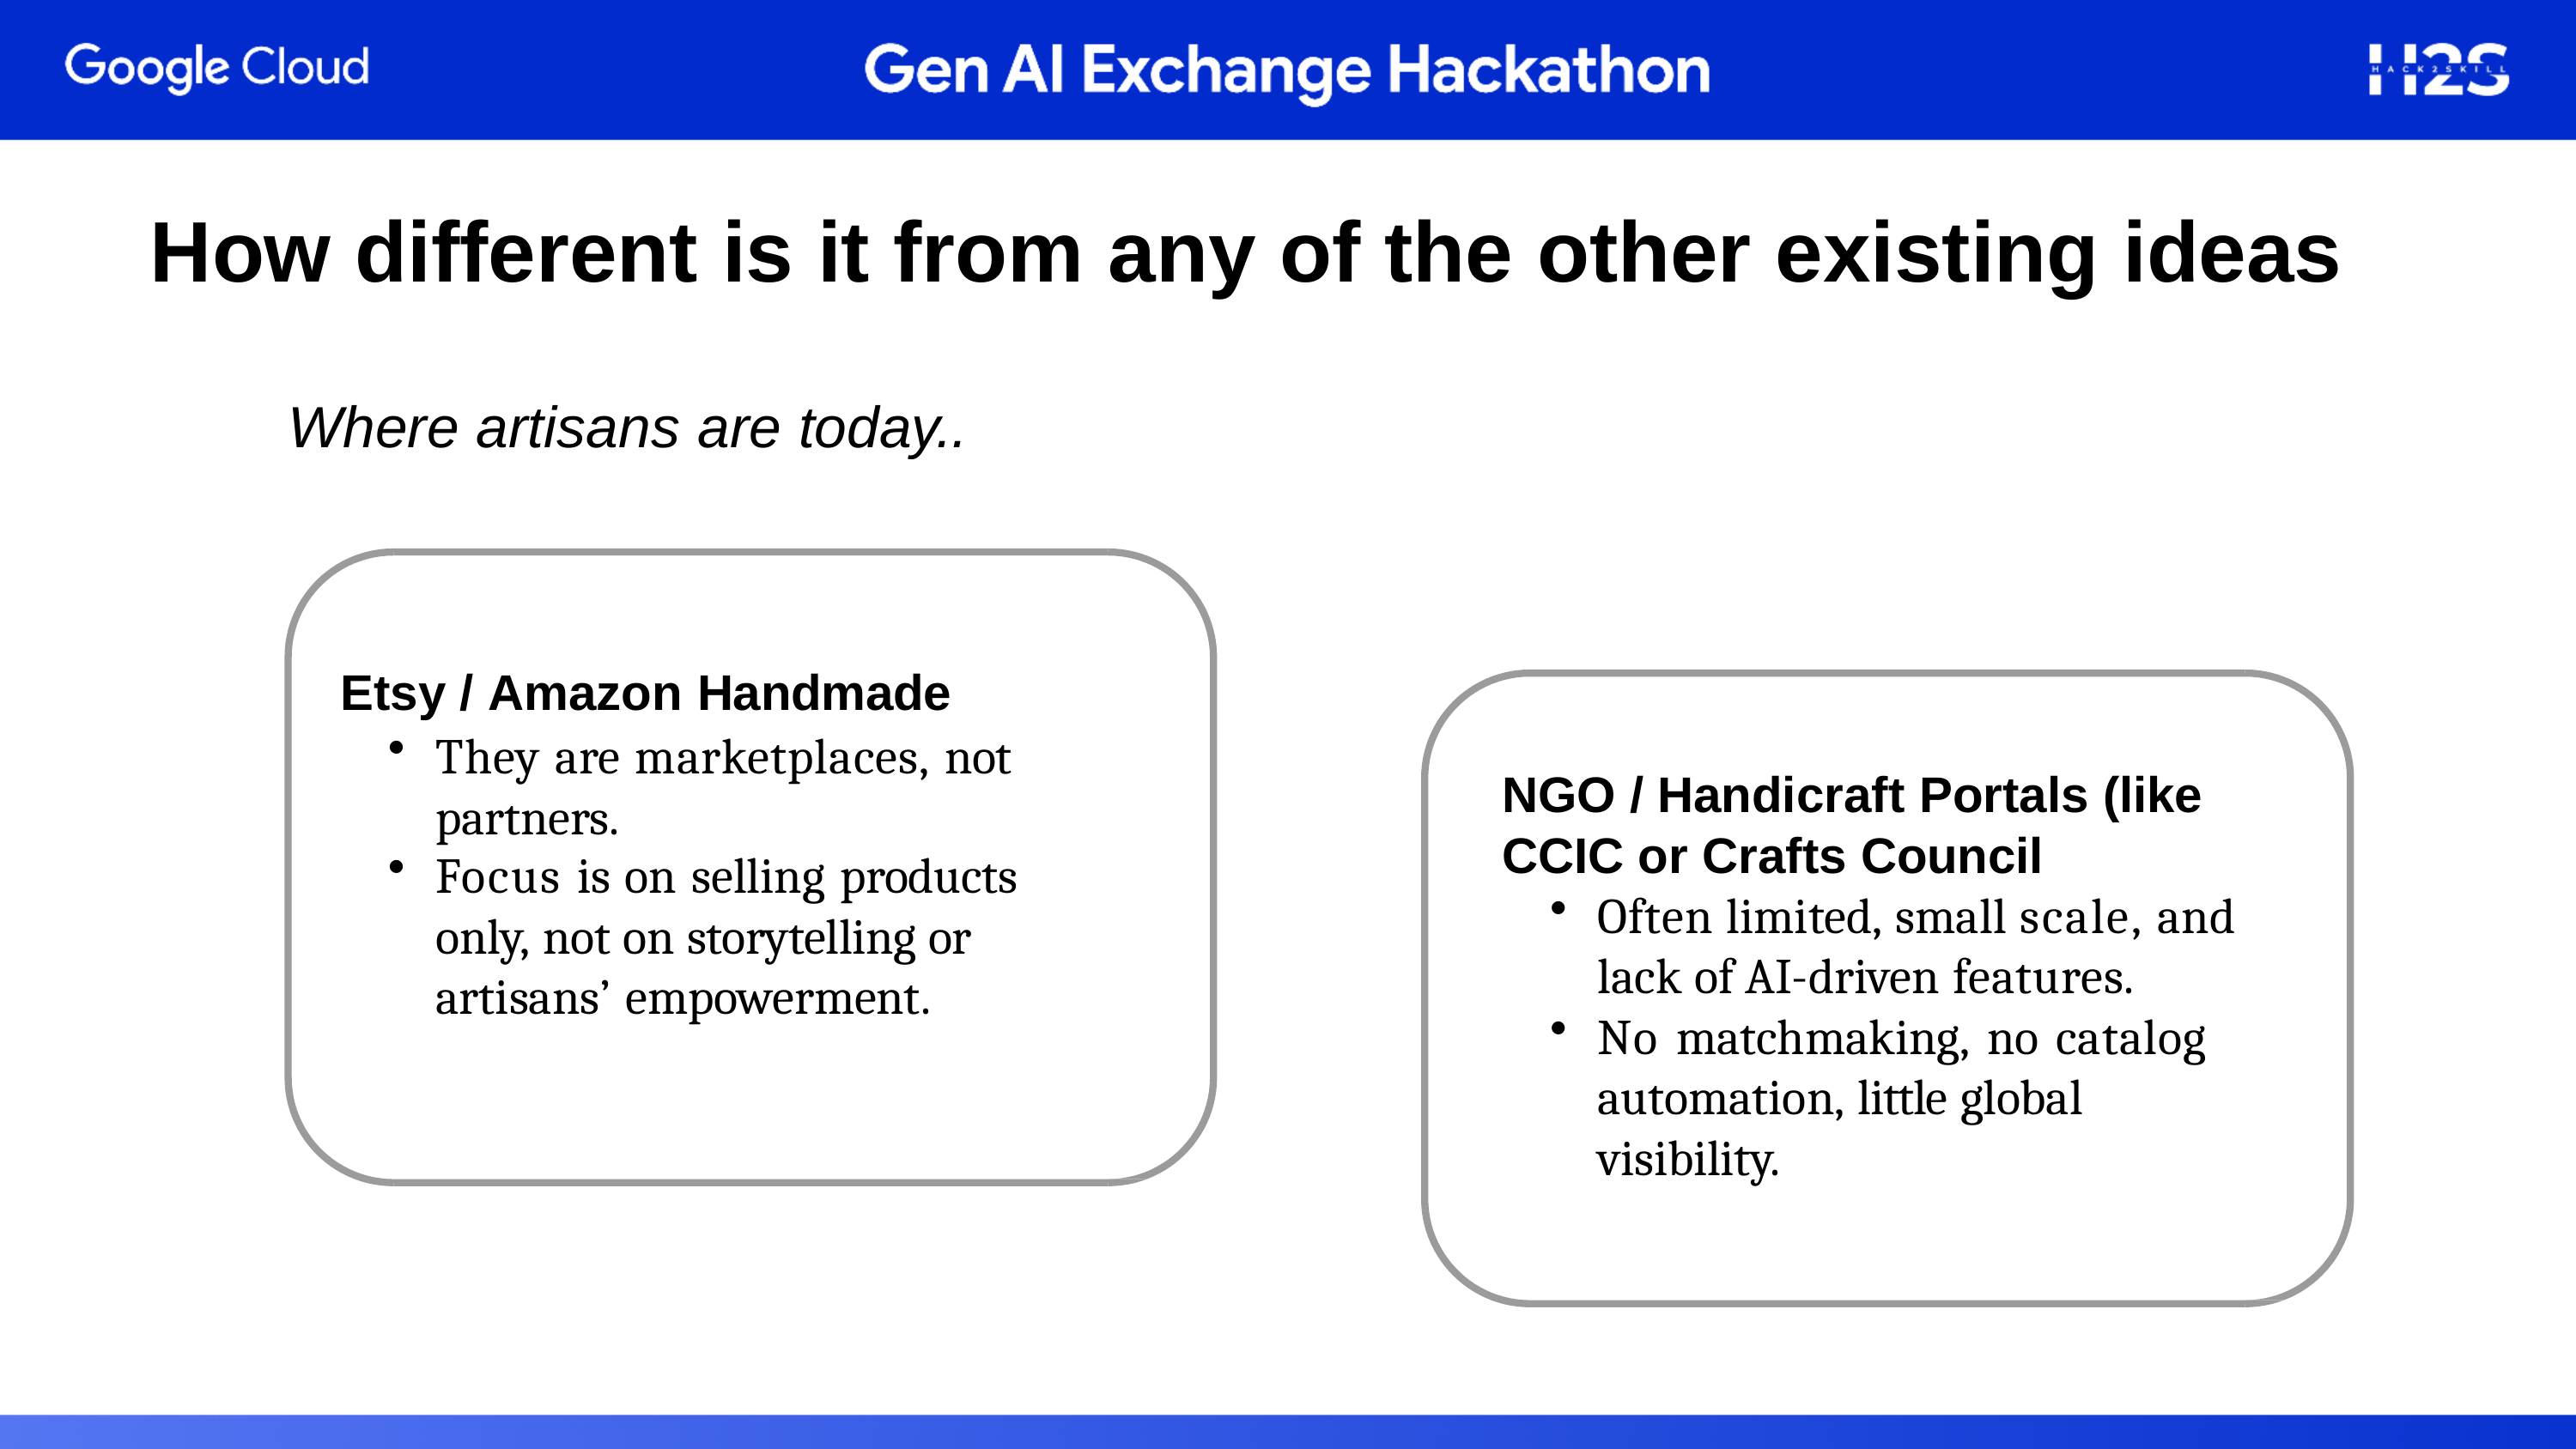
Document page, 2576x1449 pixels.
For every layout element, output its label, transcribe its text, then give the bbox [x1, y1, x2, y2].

picture [0, 0, 2576, 1449]
title How different is it from any of the other existing ideas [148, 149, 2349, 439]
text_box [284, 548, 2354, 1308]
text_box Where artisans are today.. [286, 386, 978, 459]
